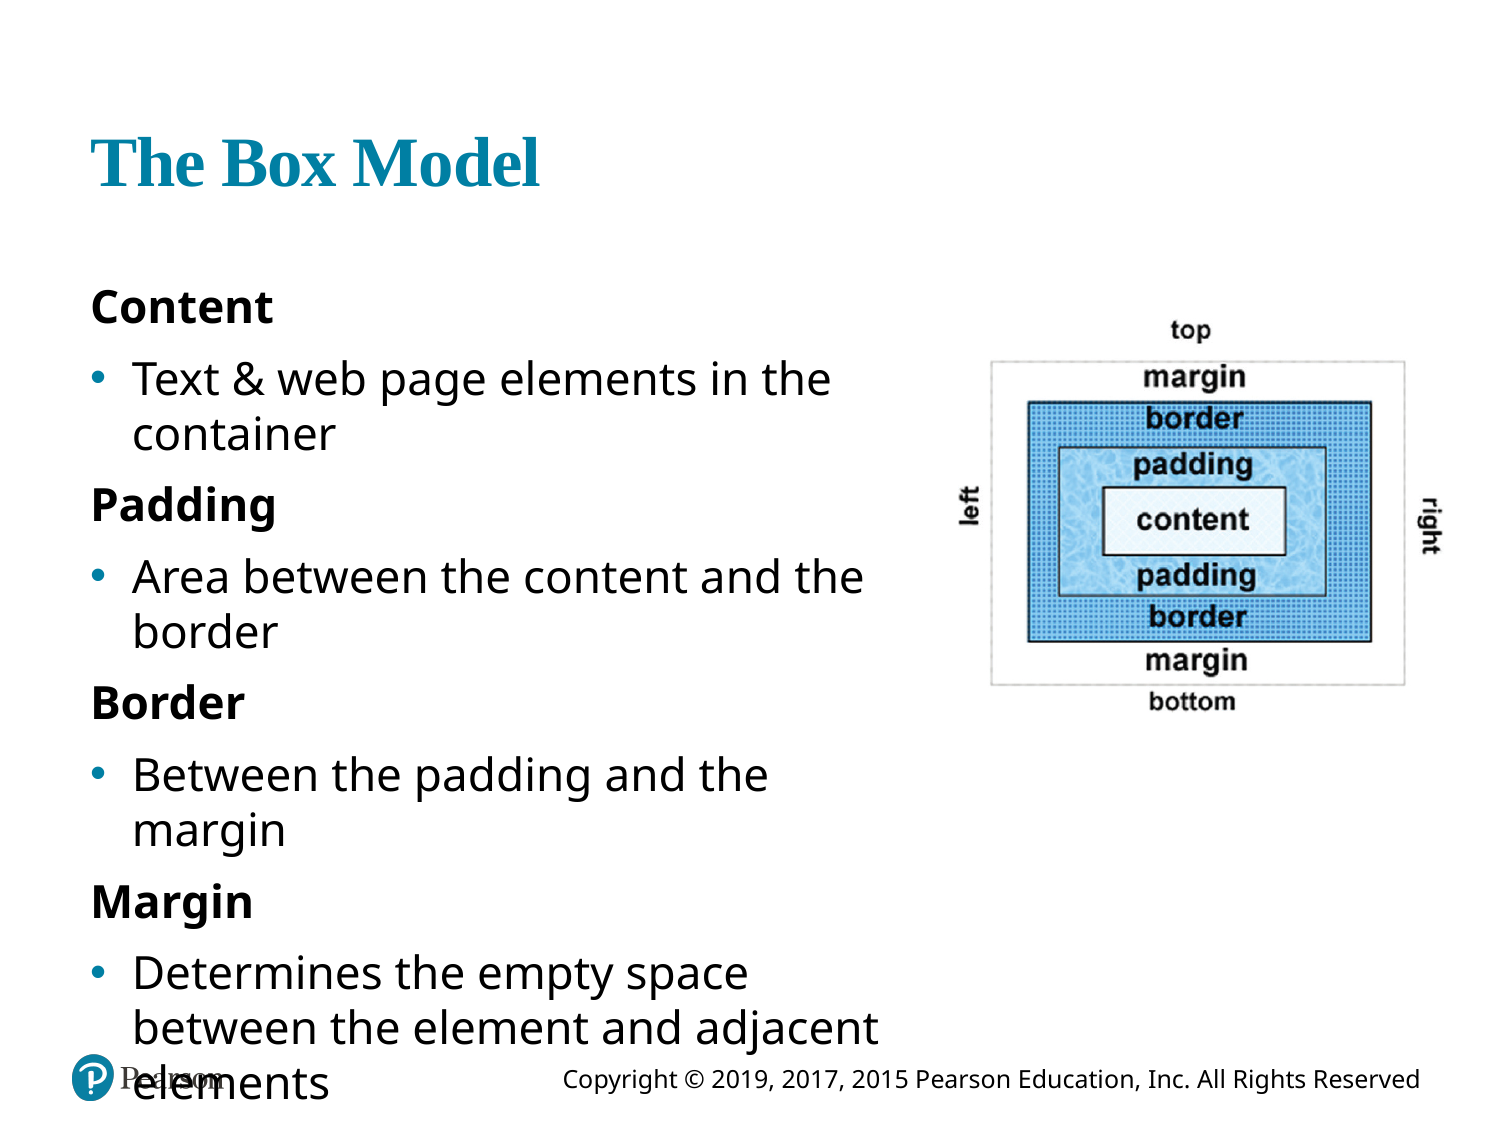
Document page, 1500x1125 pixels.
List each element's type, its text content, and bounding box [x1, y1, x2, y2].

picture [958, 317, 1444, 713]
title The Box Model [75, 0, 1425, 216]
list Content Text & web page elements in the container Padding Area between the content and the border Border Between the padding and the margin Margin Determines the empty space between the element and adjacent elements [75, 262, 932, 1124]
